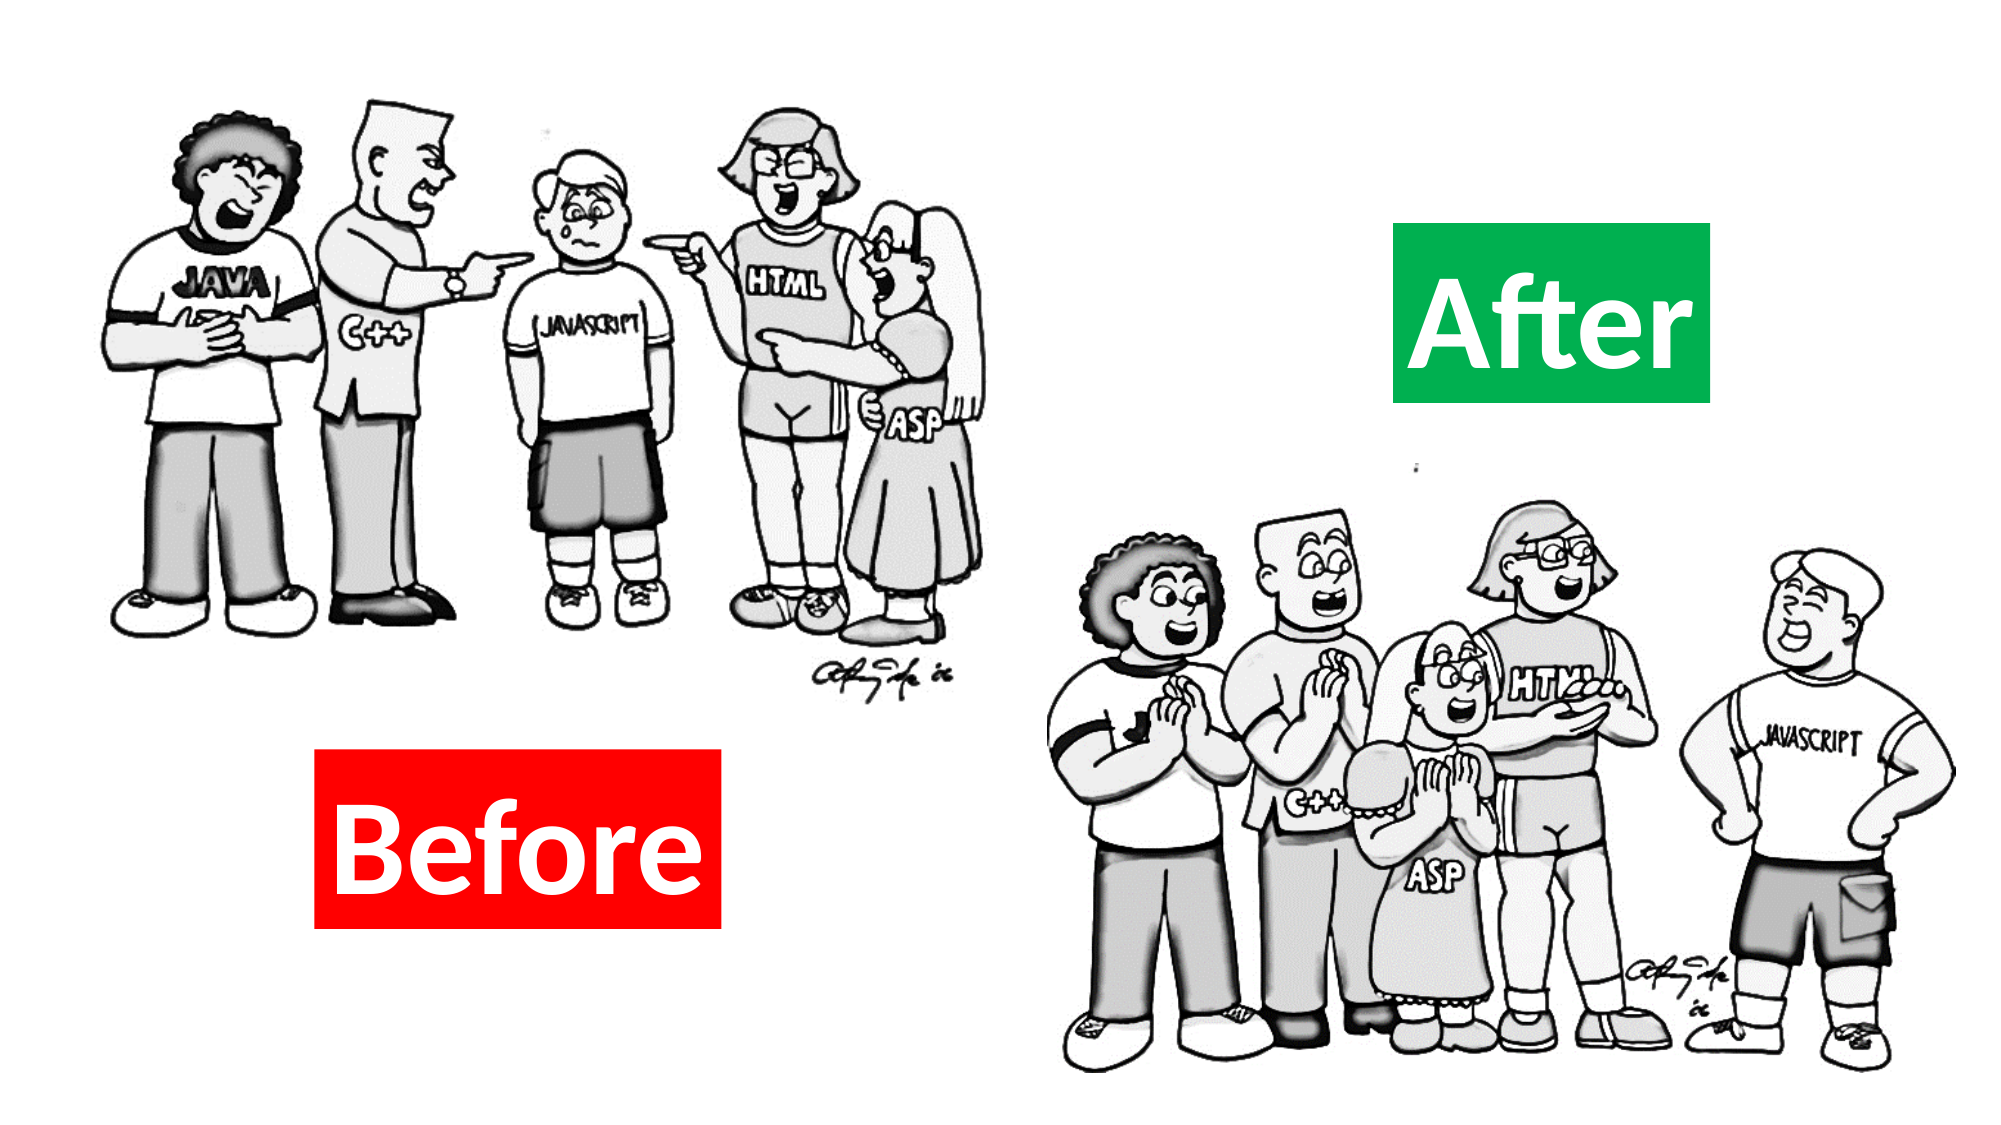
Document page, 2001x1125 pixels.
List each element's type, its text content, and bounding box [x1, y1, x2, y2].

picture [1047, 463, 1956, 1073]
text_box After [1393, 223, 1711, 403]
text_box Before [314, 749, 722, 929]
picture [81, 70, 1014, 712]
